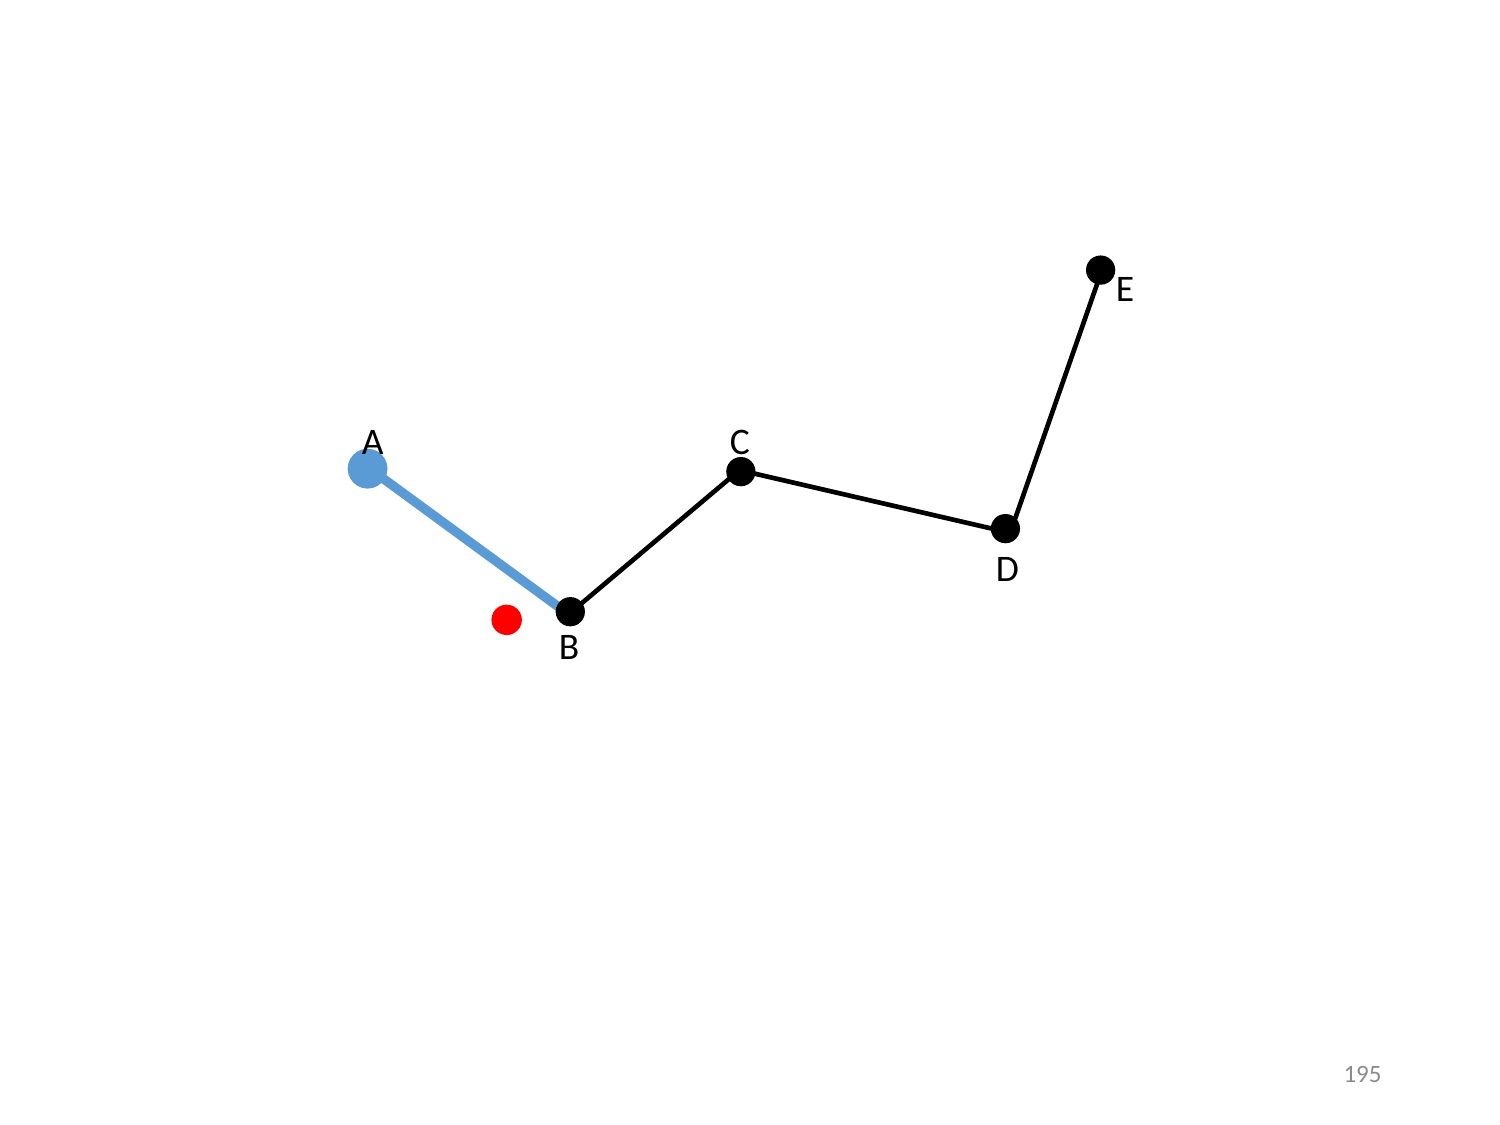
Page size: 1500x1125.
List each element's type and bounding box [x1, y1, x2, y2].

text_box [347, 255, 1149, 674]
slide_number [1059, 1042, 1397, 1103]
